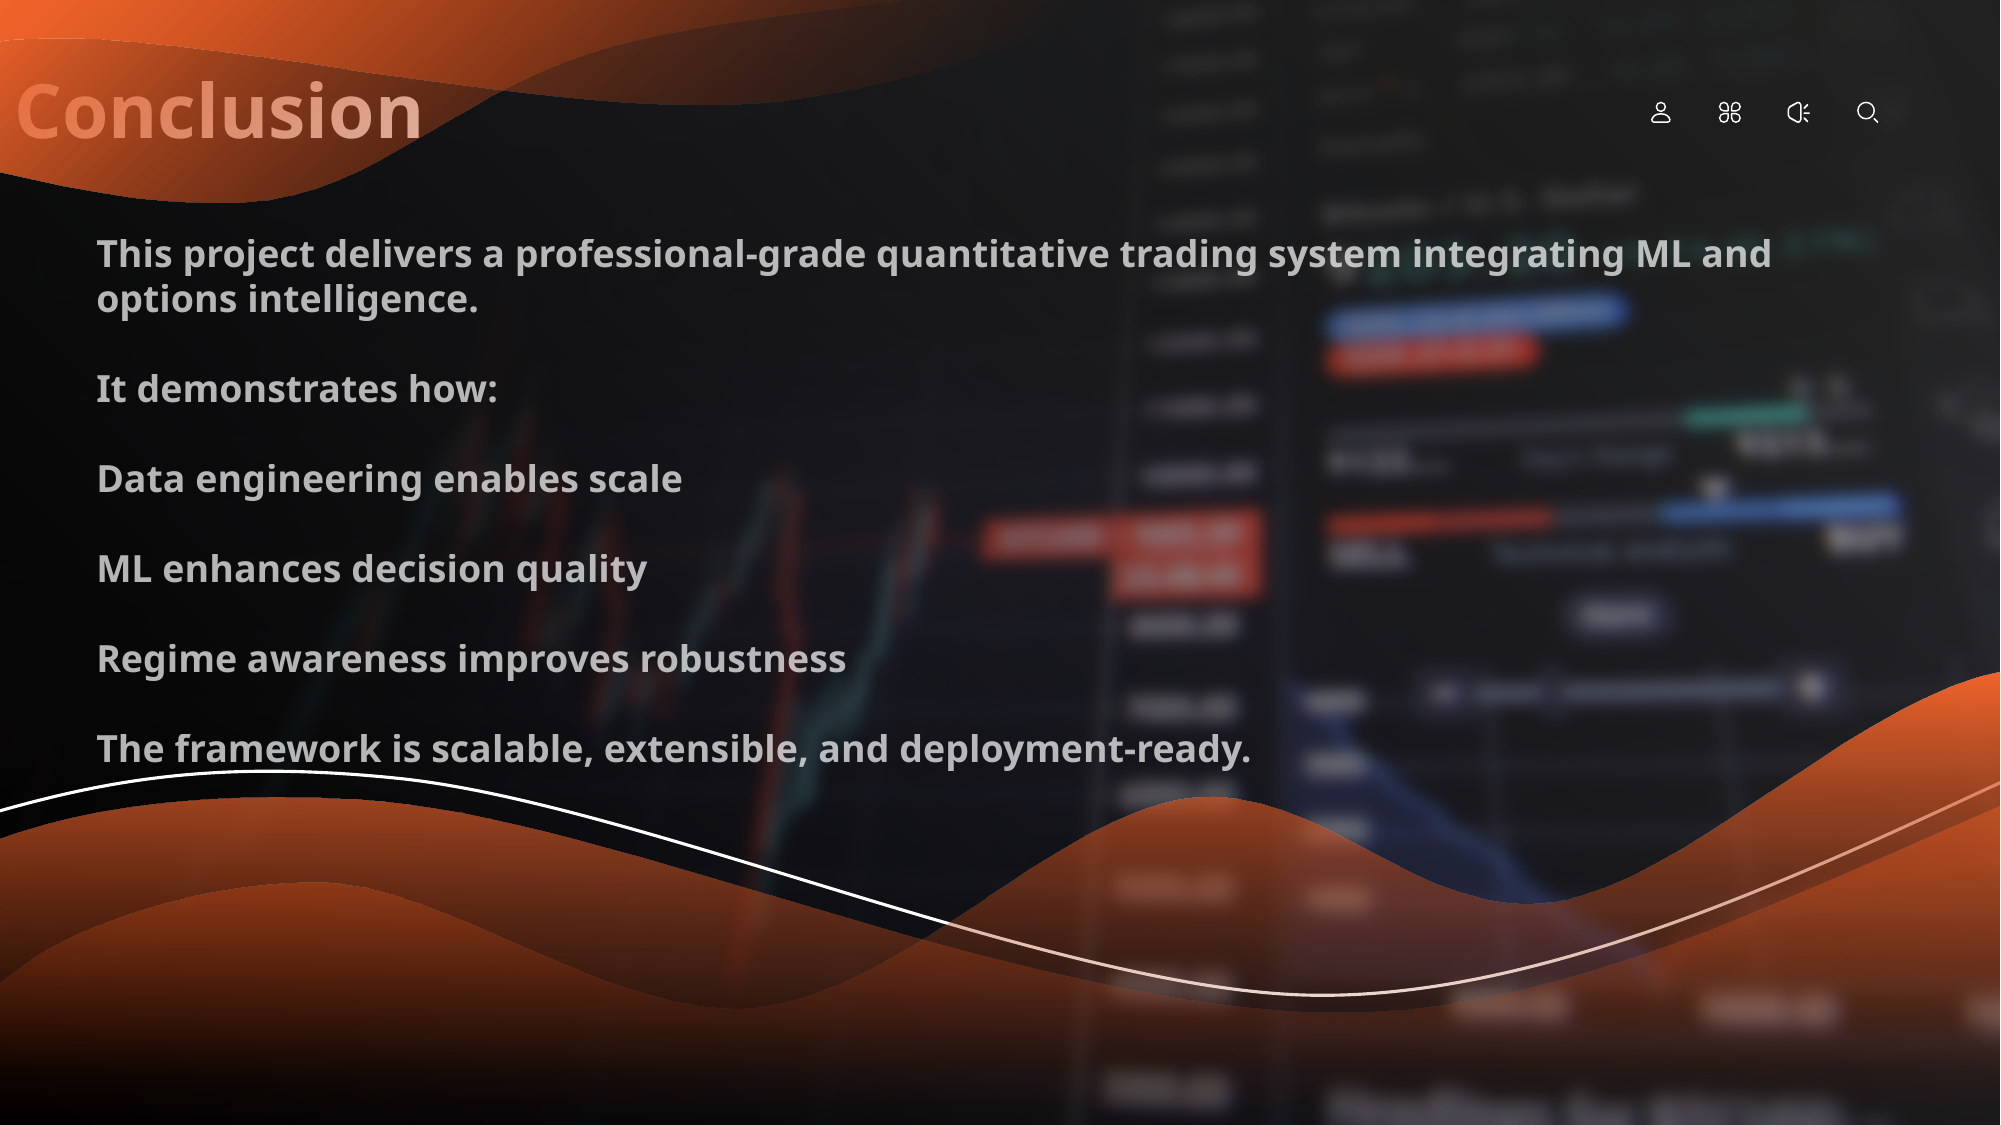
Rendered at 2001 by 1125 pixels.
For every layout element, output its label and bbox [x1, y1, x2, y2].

picture [0, 0, 2000, 1125]
text_box [0, 0, 1128, 204]
